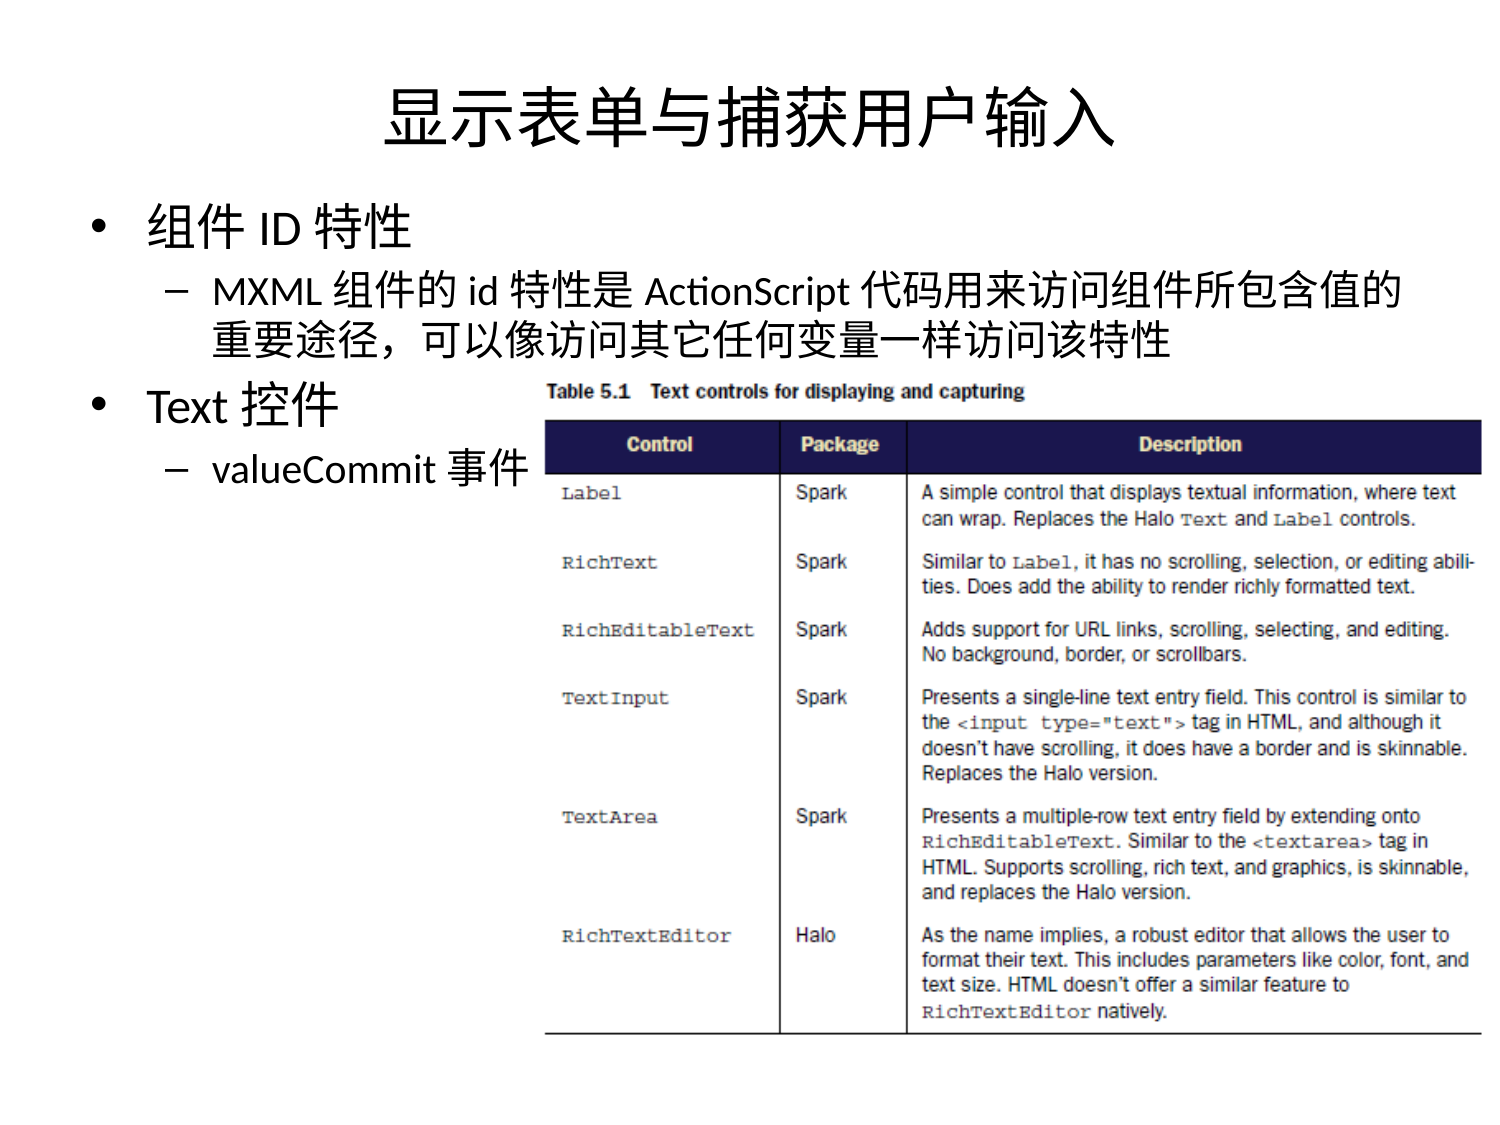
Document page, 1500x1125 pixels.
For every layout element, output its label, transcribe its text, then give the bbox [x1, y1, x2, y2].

list 组件ID特性 MXML组件的id特性是ActionScript代码用来访问组件所包含值的重要途径，可以像访问其它任何变量一样访问该特性 Text控件 valueCommit事件 [75, 187, 1425, 1100]
picture [541, 374, 1500, 1053]
title 显示表单与捕获用户输入 [75, 45, 1425, 187]
